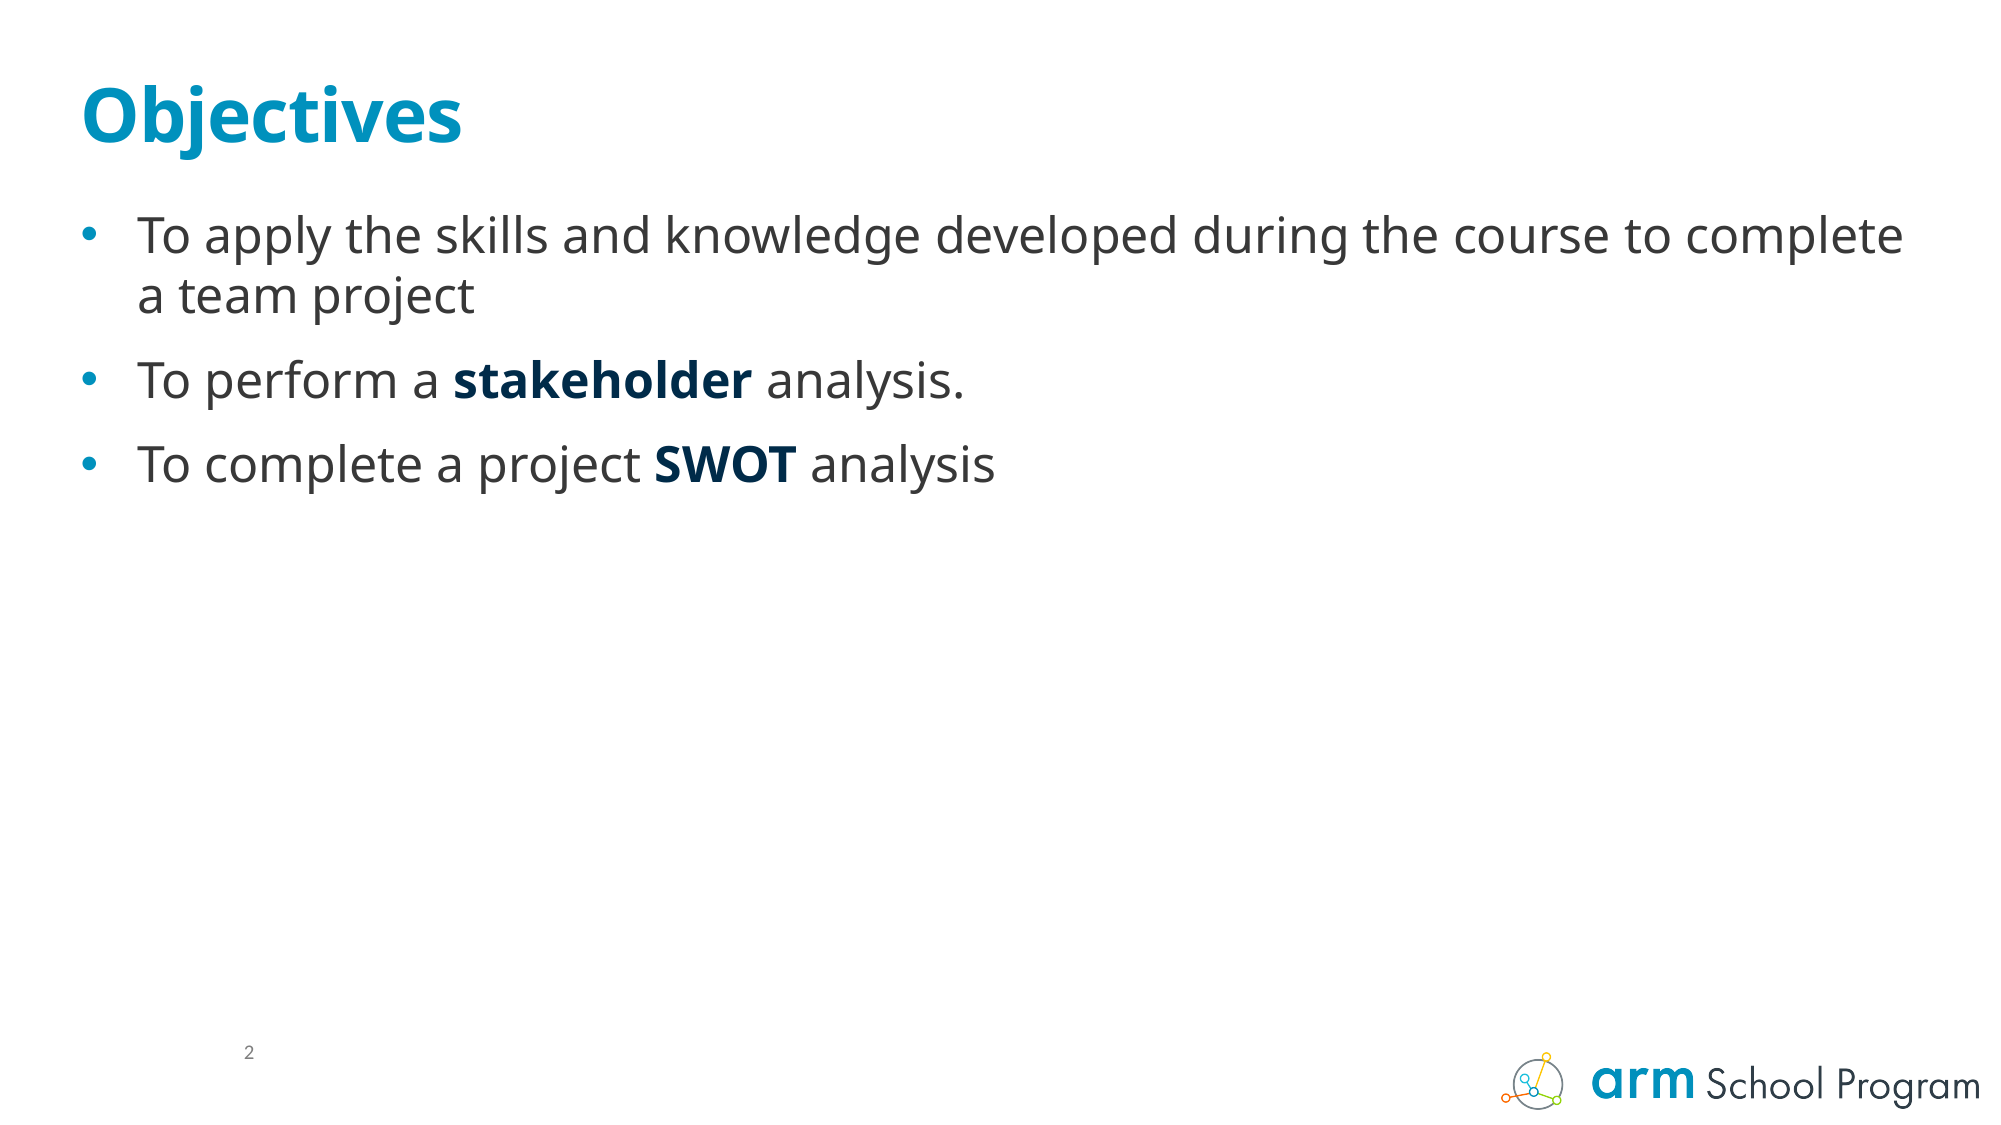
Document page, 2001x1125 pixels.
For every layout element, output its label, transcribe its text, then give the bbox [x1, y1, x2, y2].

picture [1501, 1052, 1979, 1110]
list To apply the skills and knowledge developed during the course to complete a team project To perform a stakeholder analysis. To complete a project SWOT analysis [80, 203, 1915, 957]
title Objectives [80, 48, 1915, 158]
